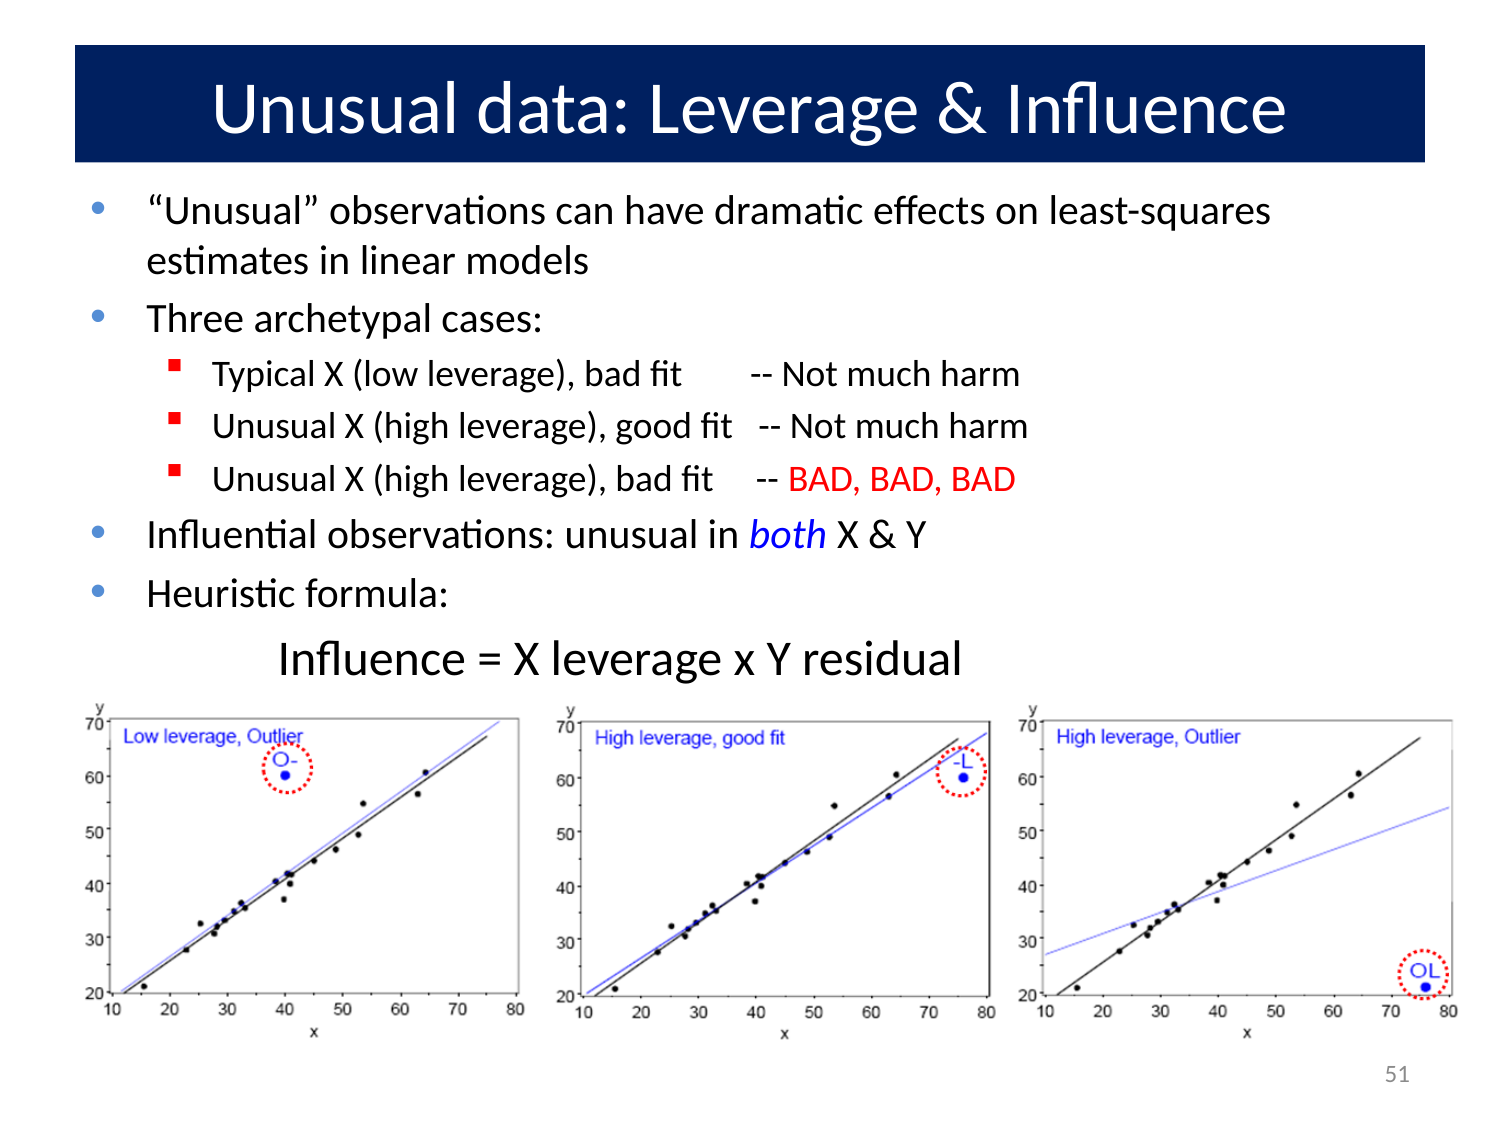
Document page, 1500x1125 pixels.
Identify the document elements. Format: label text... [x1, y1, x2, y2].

picture [545, 702, 999, 1042]
list “Unusual” observations can have dramatic effects on least-squares estimates in linear models Three archetypal cases: Typical X (low leverage), bad fit -- Not much harm Unusual X (high leverage), good fit -- Not much harm Unusual X (high leverage), bad fit -- BAD, BAD, BAD Influential observations: unusual in both X & Y Heuristic formula: Influence = X leverage x Y residual [75, 174, 1450, 700]
slide_number 51 [1074, 1049, 1425, 1103]
picture [1013, 702, 1461, 1042]
picture [82, 700, 531, 1044]
title Unusual data: Leverage & Influence [75, 45, 1425, 163]
